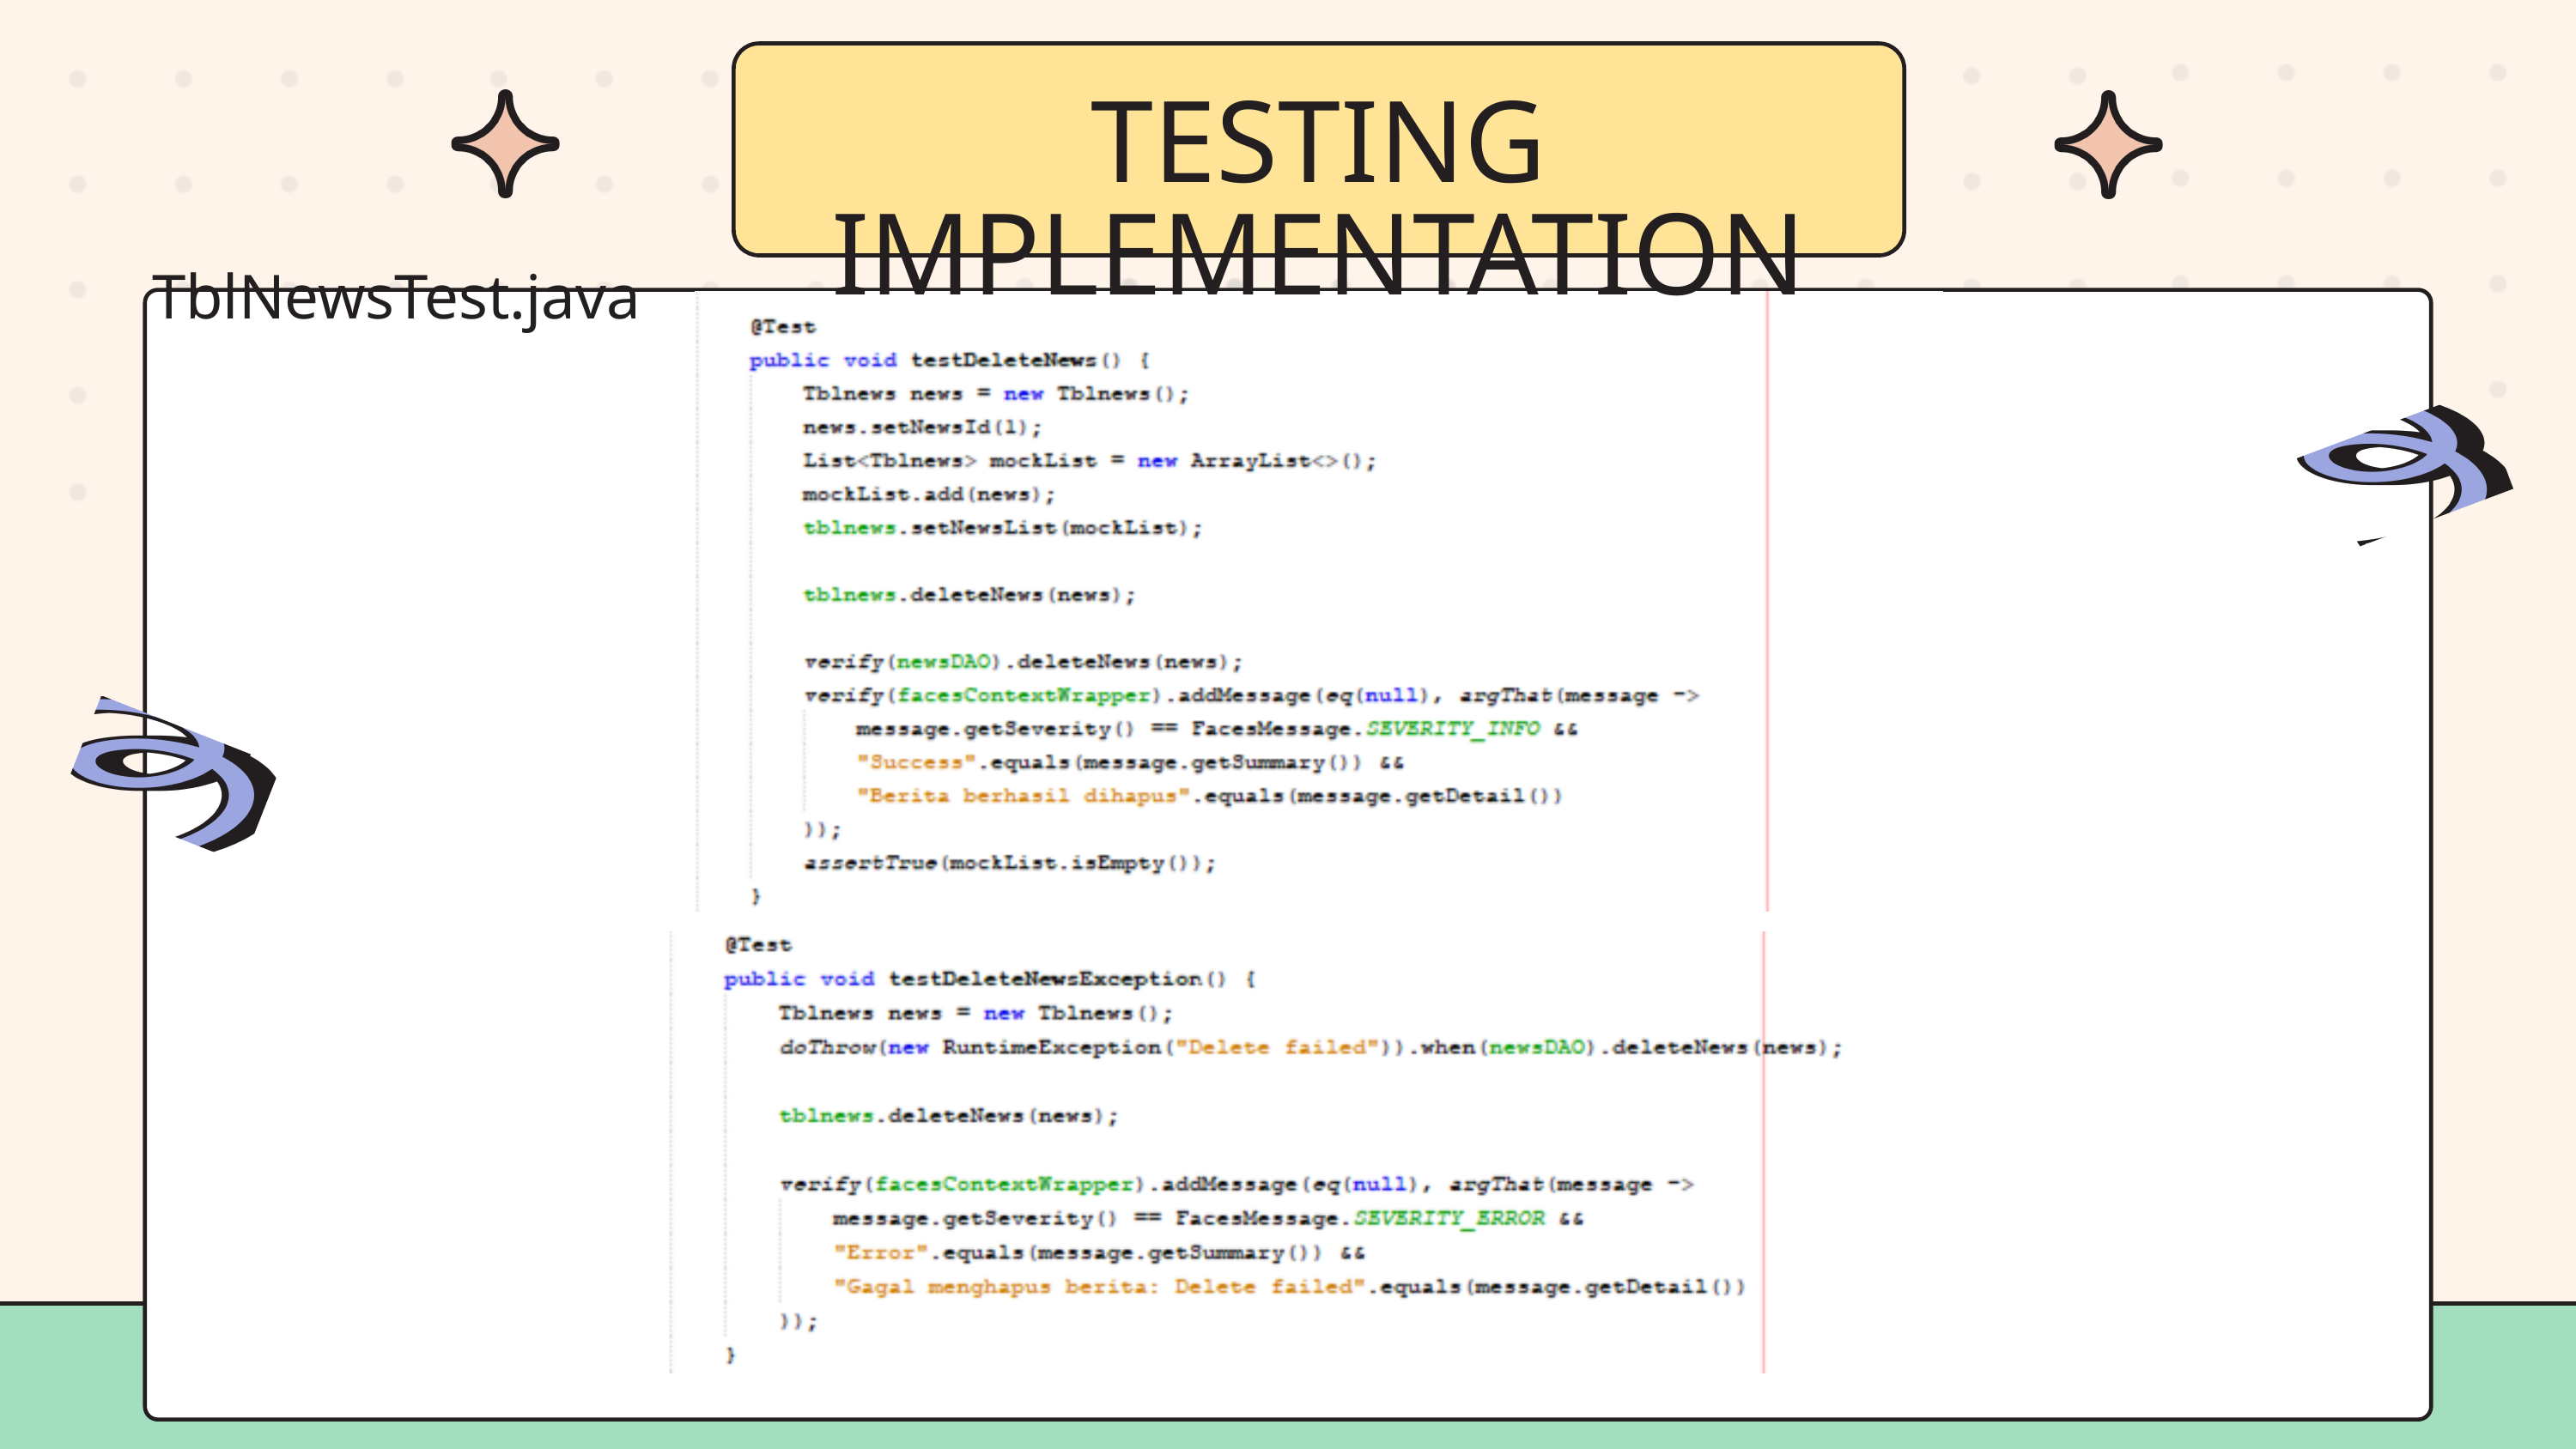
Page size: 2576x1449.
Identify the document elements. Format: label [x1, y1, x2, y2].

text_box [0, 0, 2576, 503]
text_box [2438, 512, 2453, 518]
text_box [144, 289, 2432, 1420]
text_box [63, 695, 138, 822]
text_box [733, 43, 1905, 256]
text_box [0, 1303, 2576, 1449]
